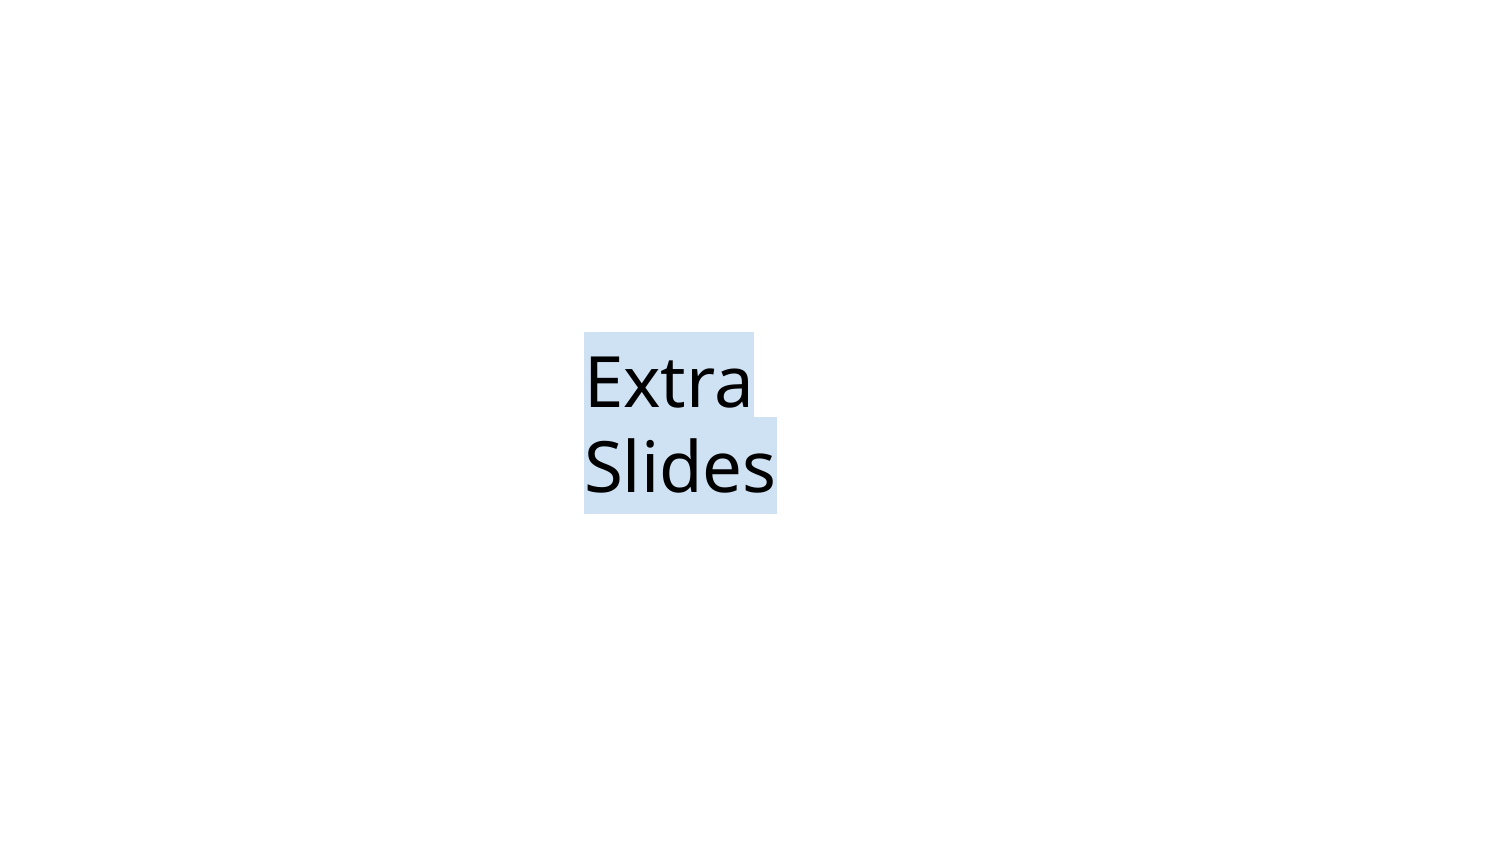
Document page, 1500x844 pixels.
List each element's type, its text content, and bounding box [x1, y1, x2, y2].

text_box Extra Slides [569, 349, 931, 495]
